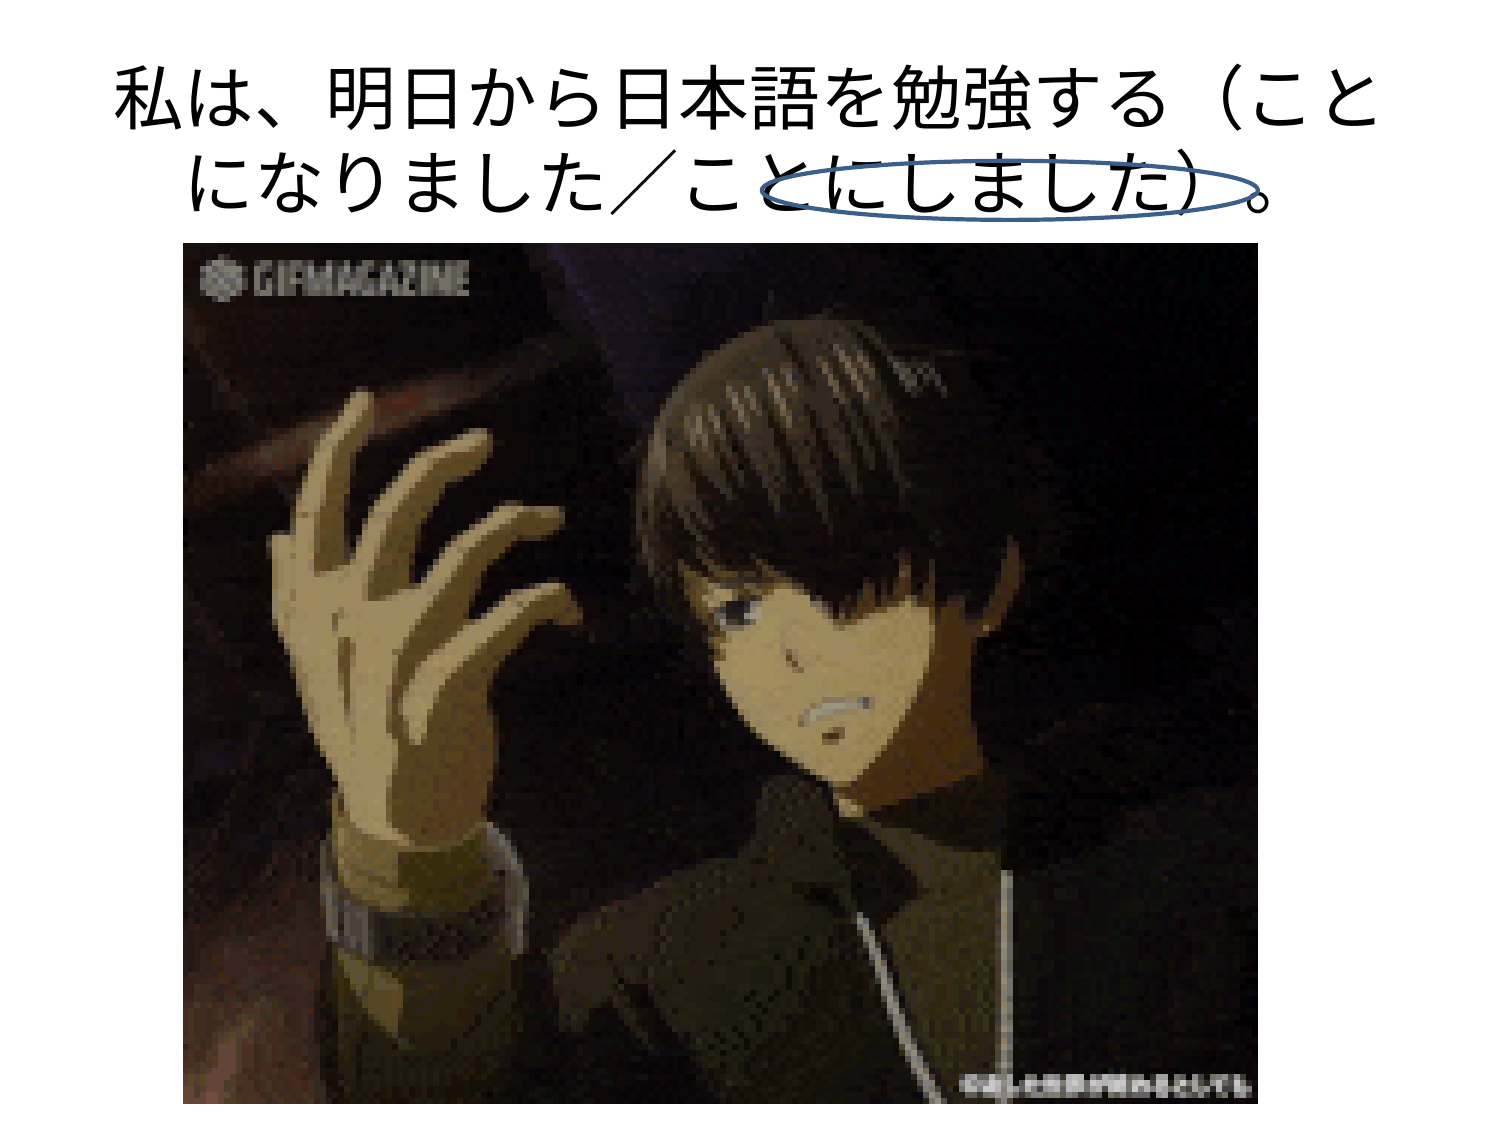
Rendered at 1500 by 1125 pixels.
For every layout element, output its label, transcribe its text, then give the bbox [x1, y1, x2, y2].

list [182, 243, 1258, 1104]
title 私は、明日から日本語を勉強する（ことになりました／ことにしました）。 [75, 45, 1425, 233]
text_box [759, 158, 1260, 222]
